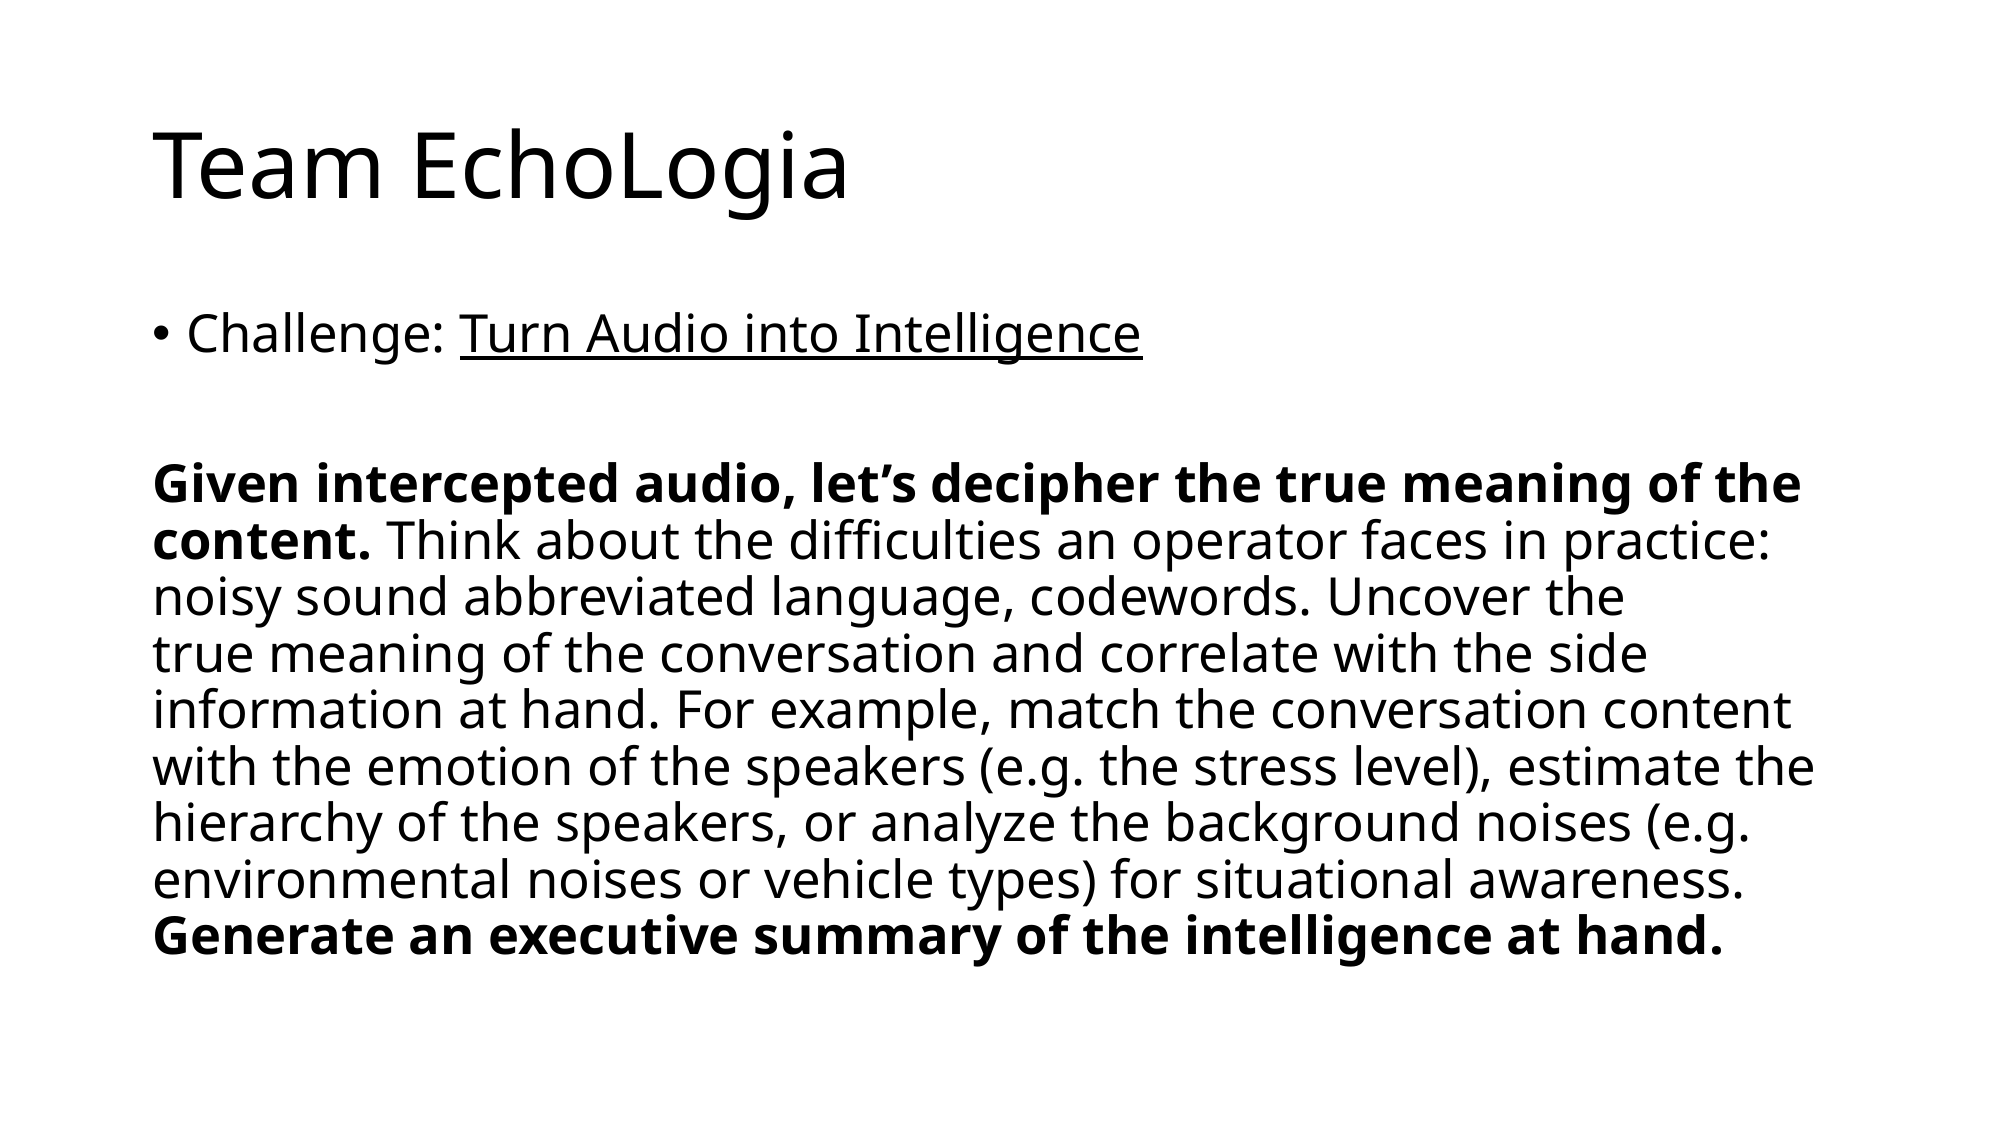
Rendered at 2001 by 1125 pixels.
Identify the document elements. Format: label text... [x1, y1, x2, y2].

title Team EchoLogia [137, 59, 1863, 278]
list Challenge: Turn Audio into Intelligence Given intercepted audio, let’s decipher the true meaning of the content. Think about the difficulties an operator faces in practice: noisy sound abbreviated language, codewords. Uncover the true meaning of the conversation and correlate with the side information at hand. For example, match the conversation content with the emotion of the speakers (e.g. the stress level), estimate the hierarchy of the speakers, or analyze the background noises (e.g. environmental noises or vehicle types) for situational awareness. Generate an executive summary of the intelligence at hand. [137, 299, 1863, 1014]
text_box [999, 562, 1050, 613]
